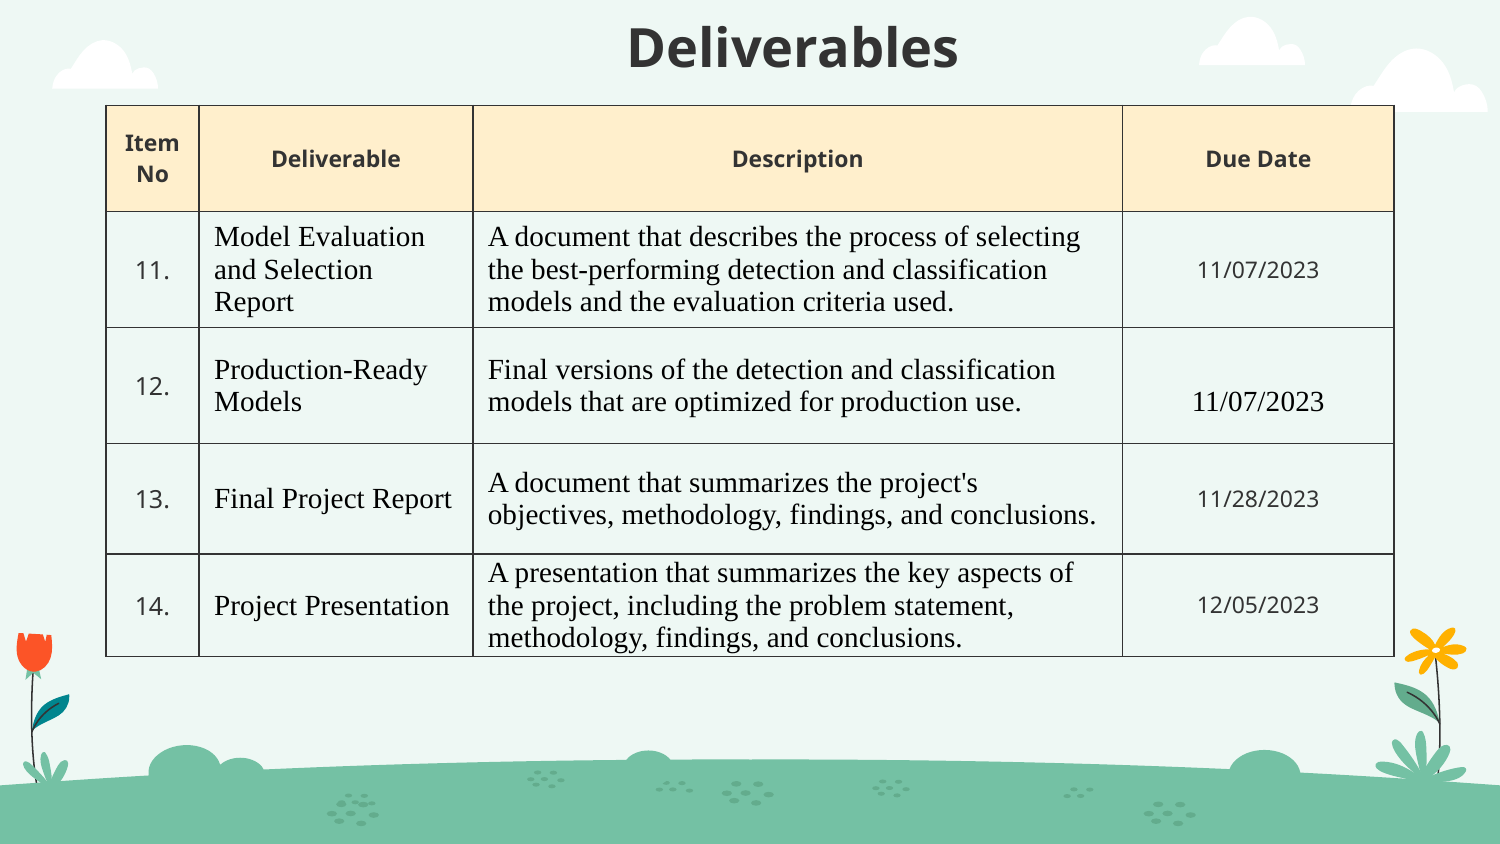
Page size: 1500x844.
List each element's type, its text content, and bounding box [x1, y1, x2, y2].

table_cell Model Evaluation and Selection Report [200, 212, 472, 327]
table_cell 11/07/2023 [1123, 328, 1393, 443]
table_cell Project Presentation [200, 555, 472, 656]
table_cell 13. [107, 444, 198, 553]
table_cell 12. [107, 328, 198, 443]
table_cell Final Project Report [200, 444, 472, 553]
table_header Item No [107, 106, 198, 211]
table_cell 11. [107, 212, 198, 327]
table_header Description [474, 106, 1122, 211]
table_cell Production-Ready Models [200, 328, 472, 443]
table_cell A presentation that summarizes the key aspects of the project, including the problem statement, methodology, findings, and conclusions. [474, 555, 1122, 656]
table_cell 14. [107, 555, 198, 656]
table_cell A document that summarizes the project's objectives, methodology, findings, and conclusions. [474, 444, 1122, 553]
table_cell 11/28/2023 [1123, 444, 1393, 553]
table_cell A document that describes the process of selecting the best-performing detection and classification models and the evaluation criteria used. [474, 212, 1122, 327]
title Deliverables [168, 0, 1432, 93]
table_cell Final versions of the detection and classification models that are optimized for production use. [474, 328, 1122, 443]
table_cell 12/05/2023 [1123, 555, 1393, 656]
table_cell 11/07/2023 [1123, 212, 1393, 327]
table_header Due Date [1123, 106, 1393, 211]
table_header Deliverable [200, 106, 472, 211]
